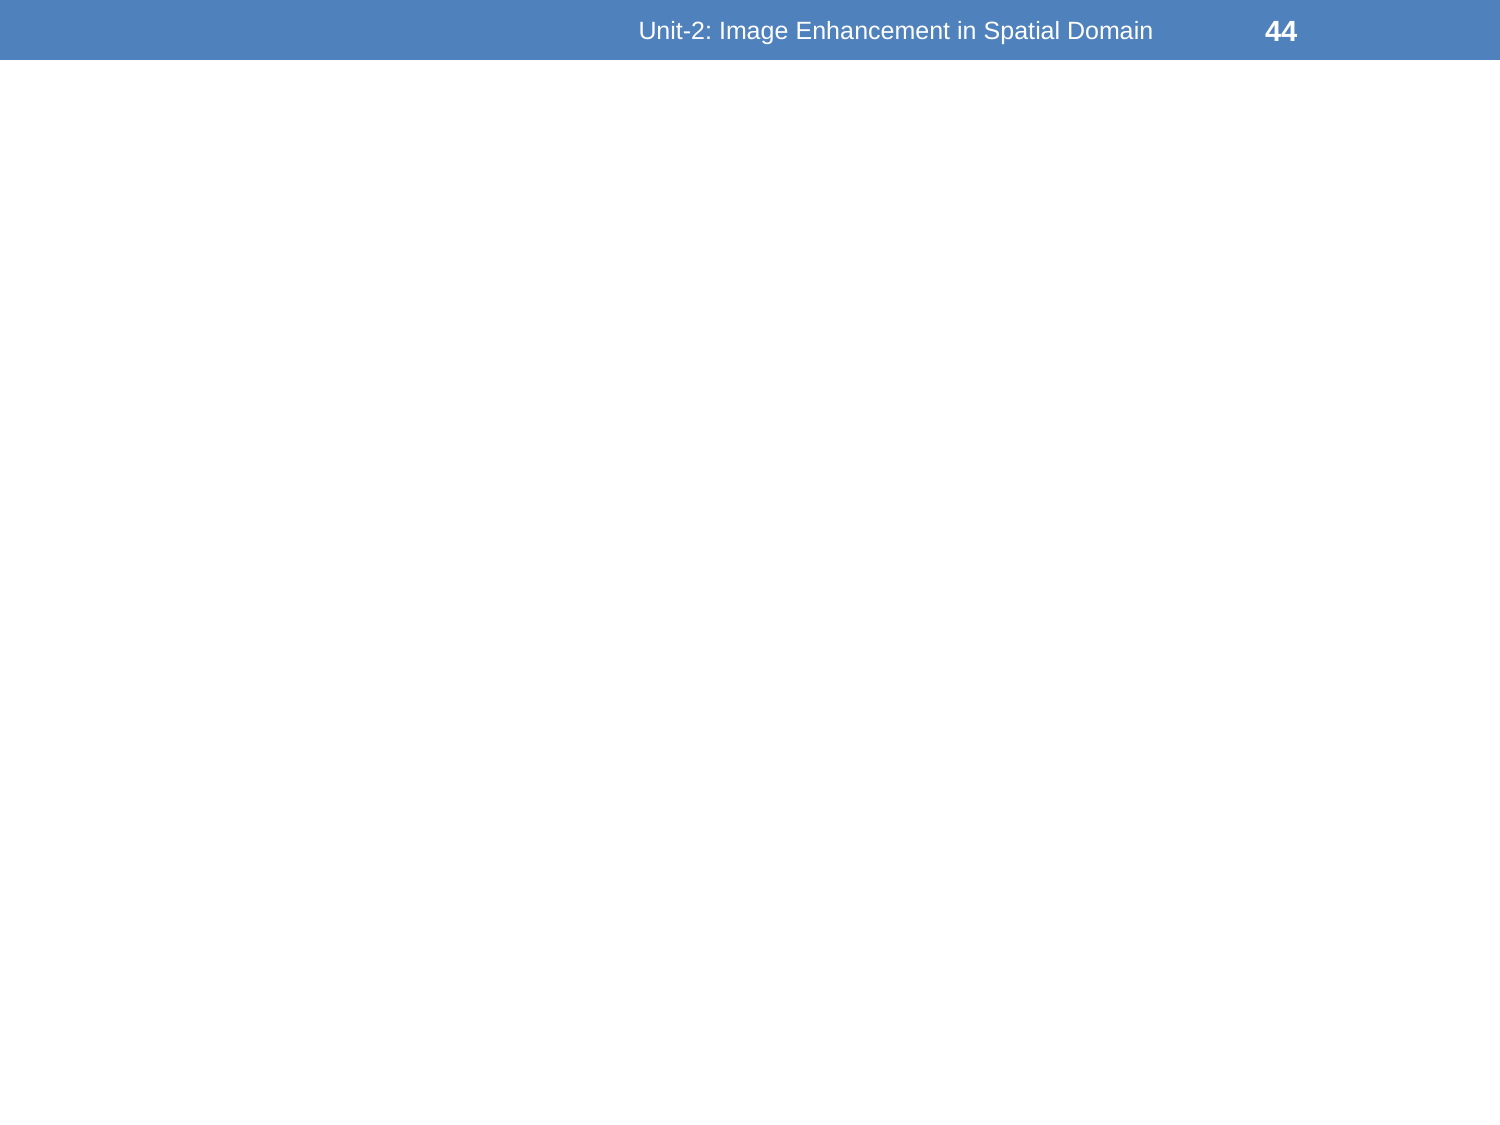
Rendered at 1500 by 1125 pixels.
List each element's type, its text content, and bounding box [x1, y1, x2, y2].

slide_number 44 [1250, 3, 1425, 57]
footer Unit-2: Image Enhancement in Spatial Domain [562, 3, 1238, 57]
